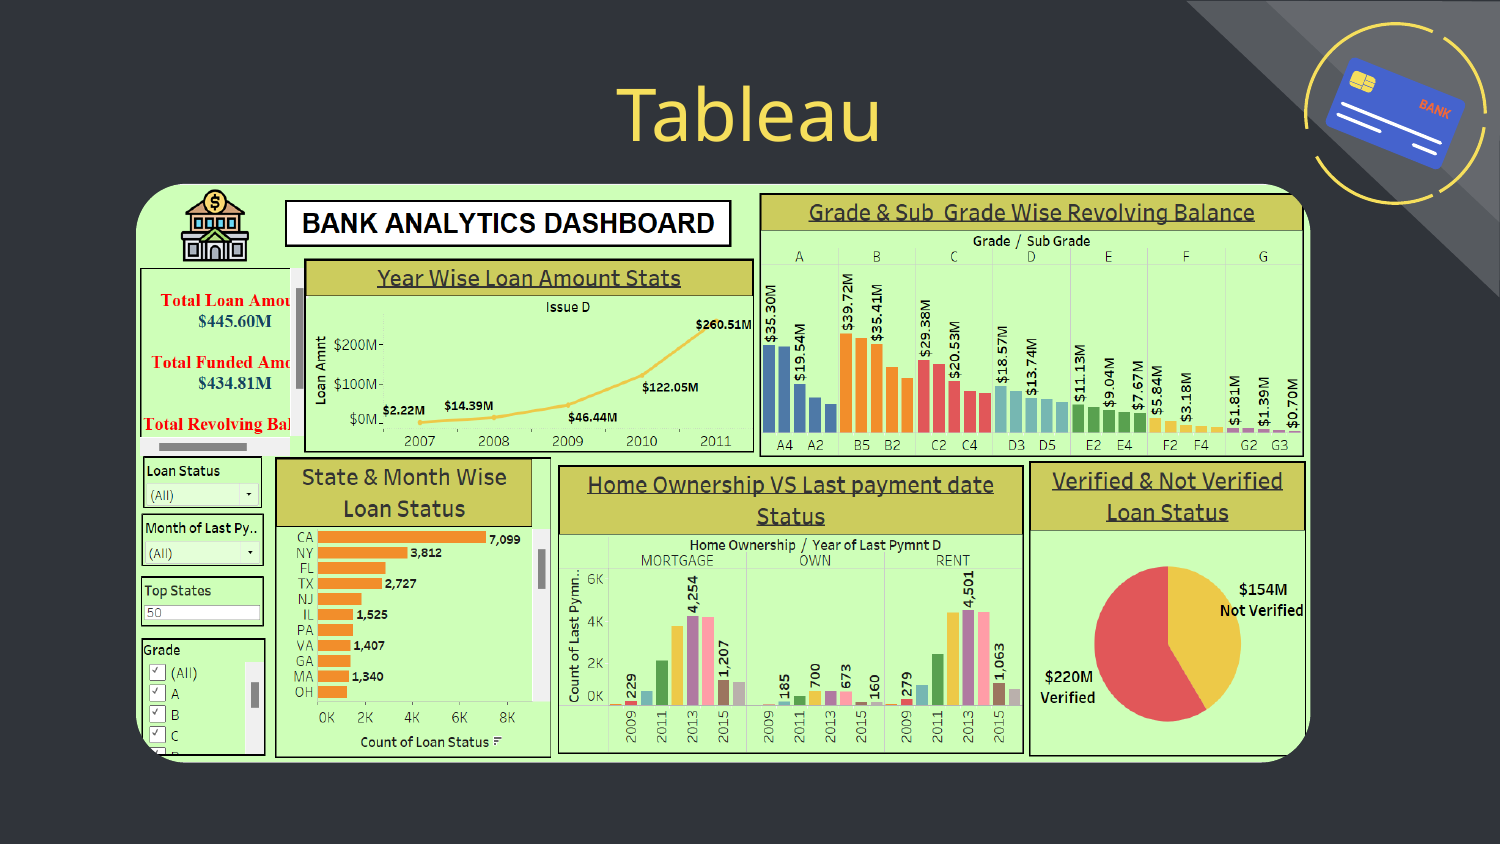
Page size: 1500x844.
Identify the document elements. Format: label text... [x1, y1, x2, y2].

title Tableau [118, 54, 1382, 148]
picture [135, 183, 1311, 763]
